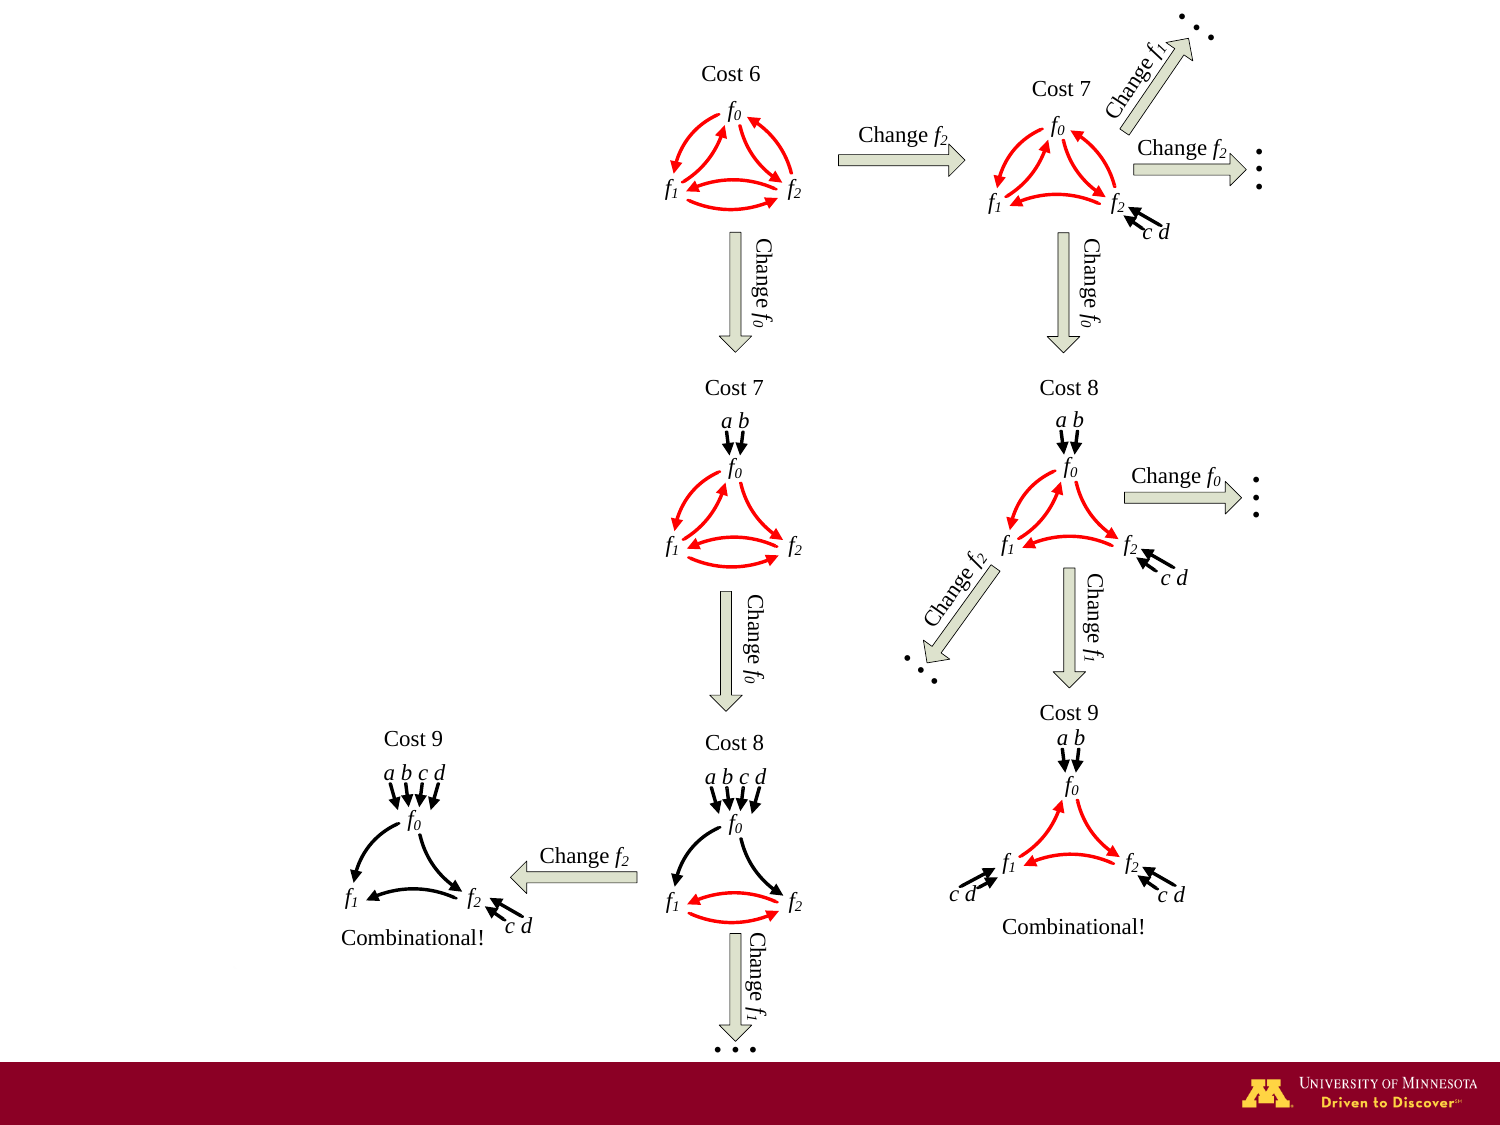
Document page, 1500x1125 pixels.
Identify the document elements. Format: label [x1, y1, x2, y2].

text_box [149, 0, 1311, 1105]
picture [0, 1062, 1500, 1125]
